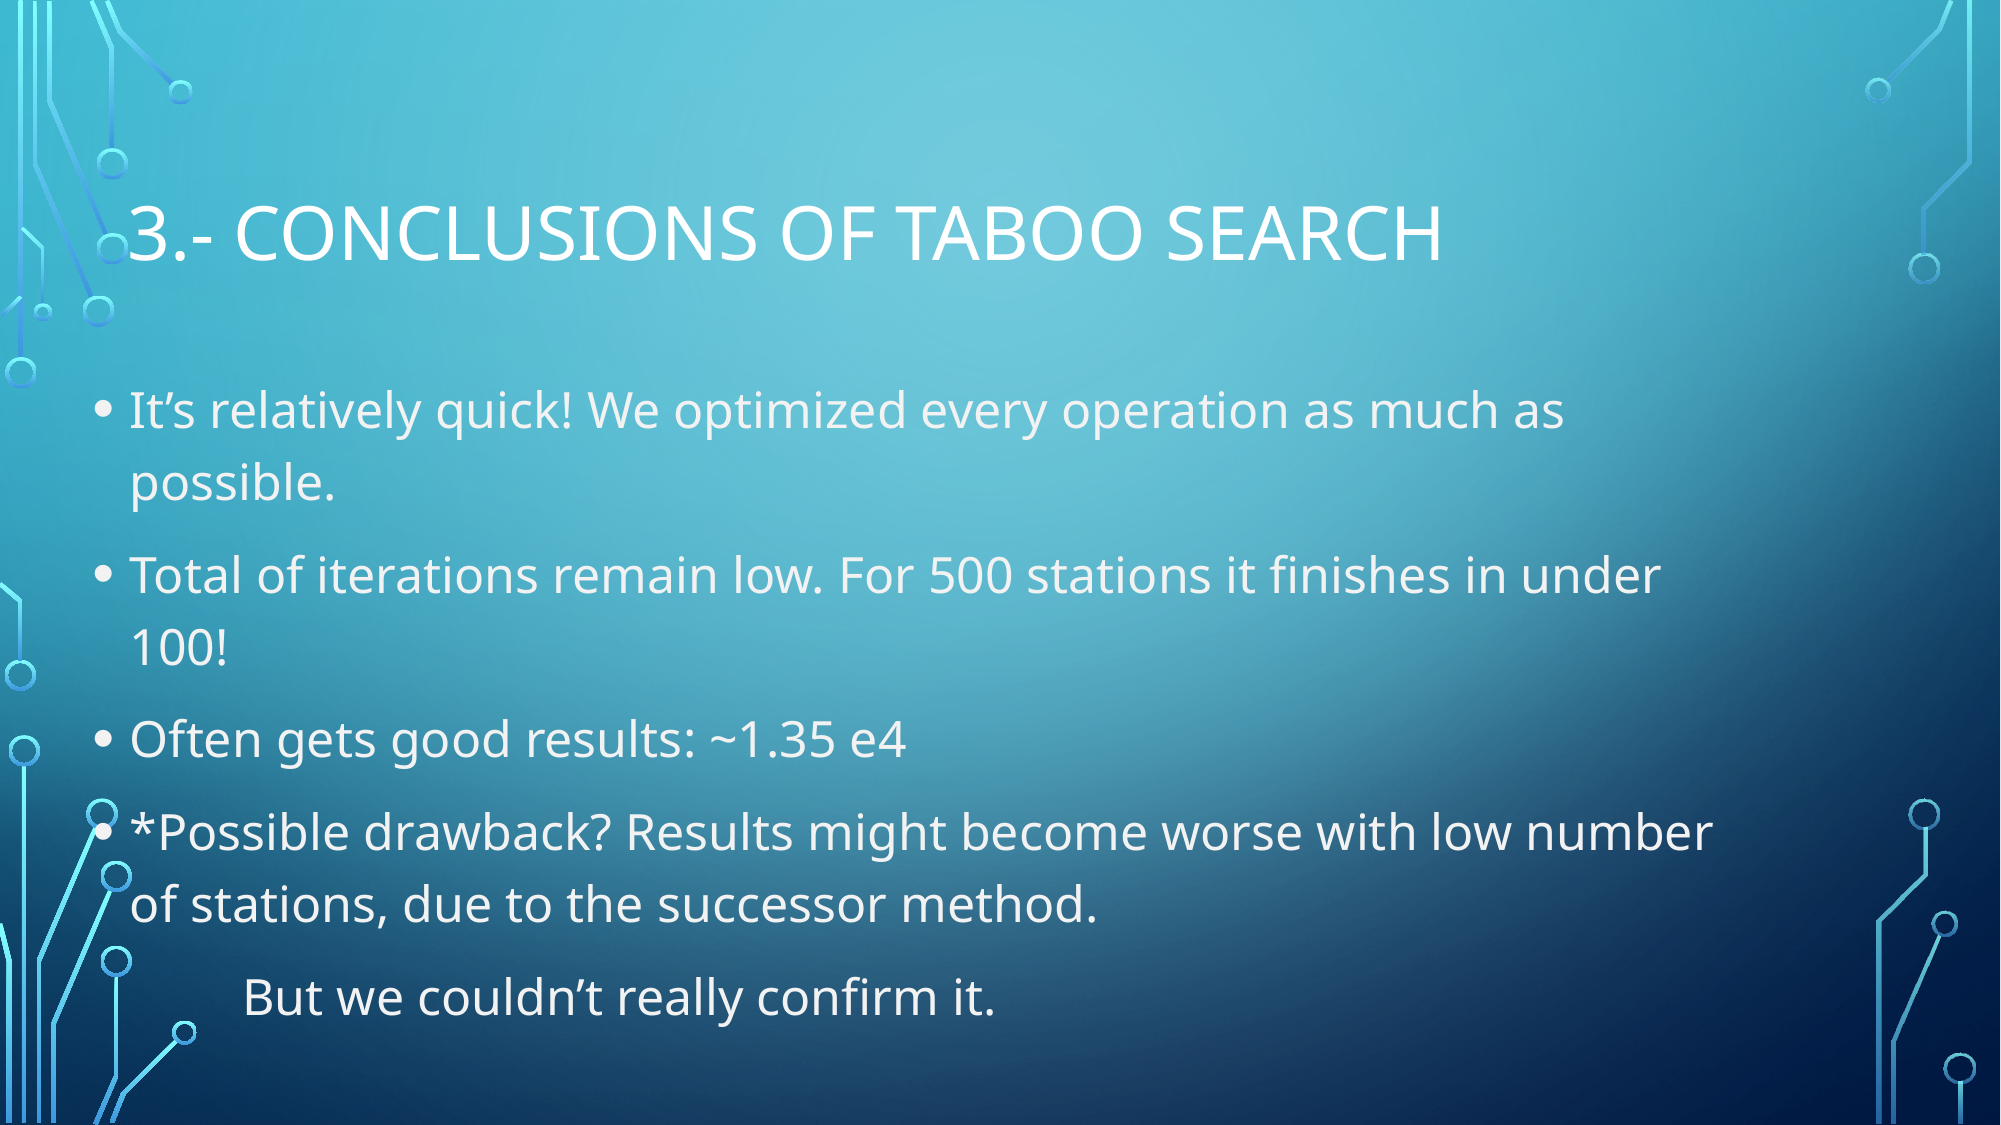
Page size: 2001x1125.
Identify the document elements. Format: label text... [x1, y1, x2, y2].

title 3.- conclusions of taboo Search [112, 112, 1513, 358]
list It’s relatively quick! We optimized every operation as much as possible. Total of iterations remain low. For 500 stations it finishes in under 100! Often gets good results: ~1.35 e4 *Possible drawback? Results might become worse with low number of stations, due to the successor method. But we couldn’t really confirm it. [77, 358, 1785, 952]
